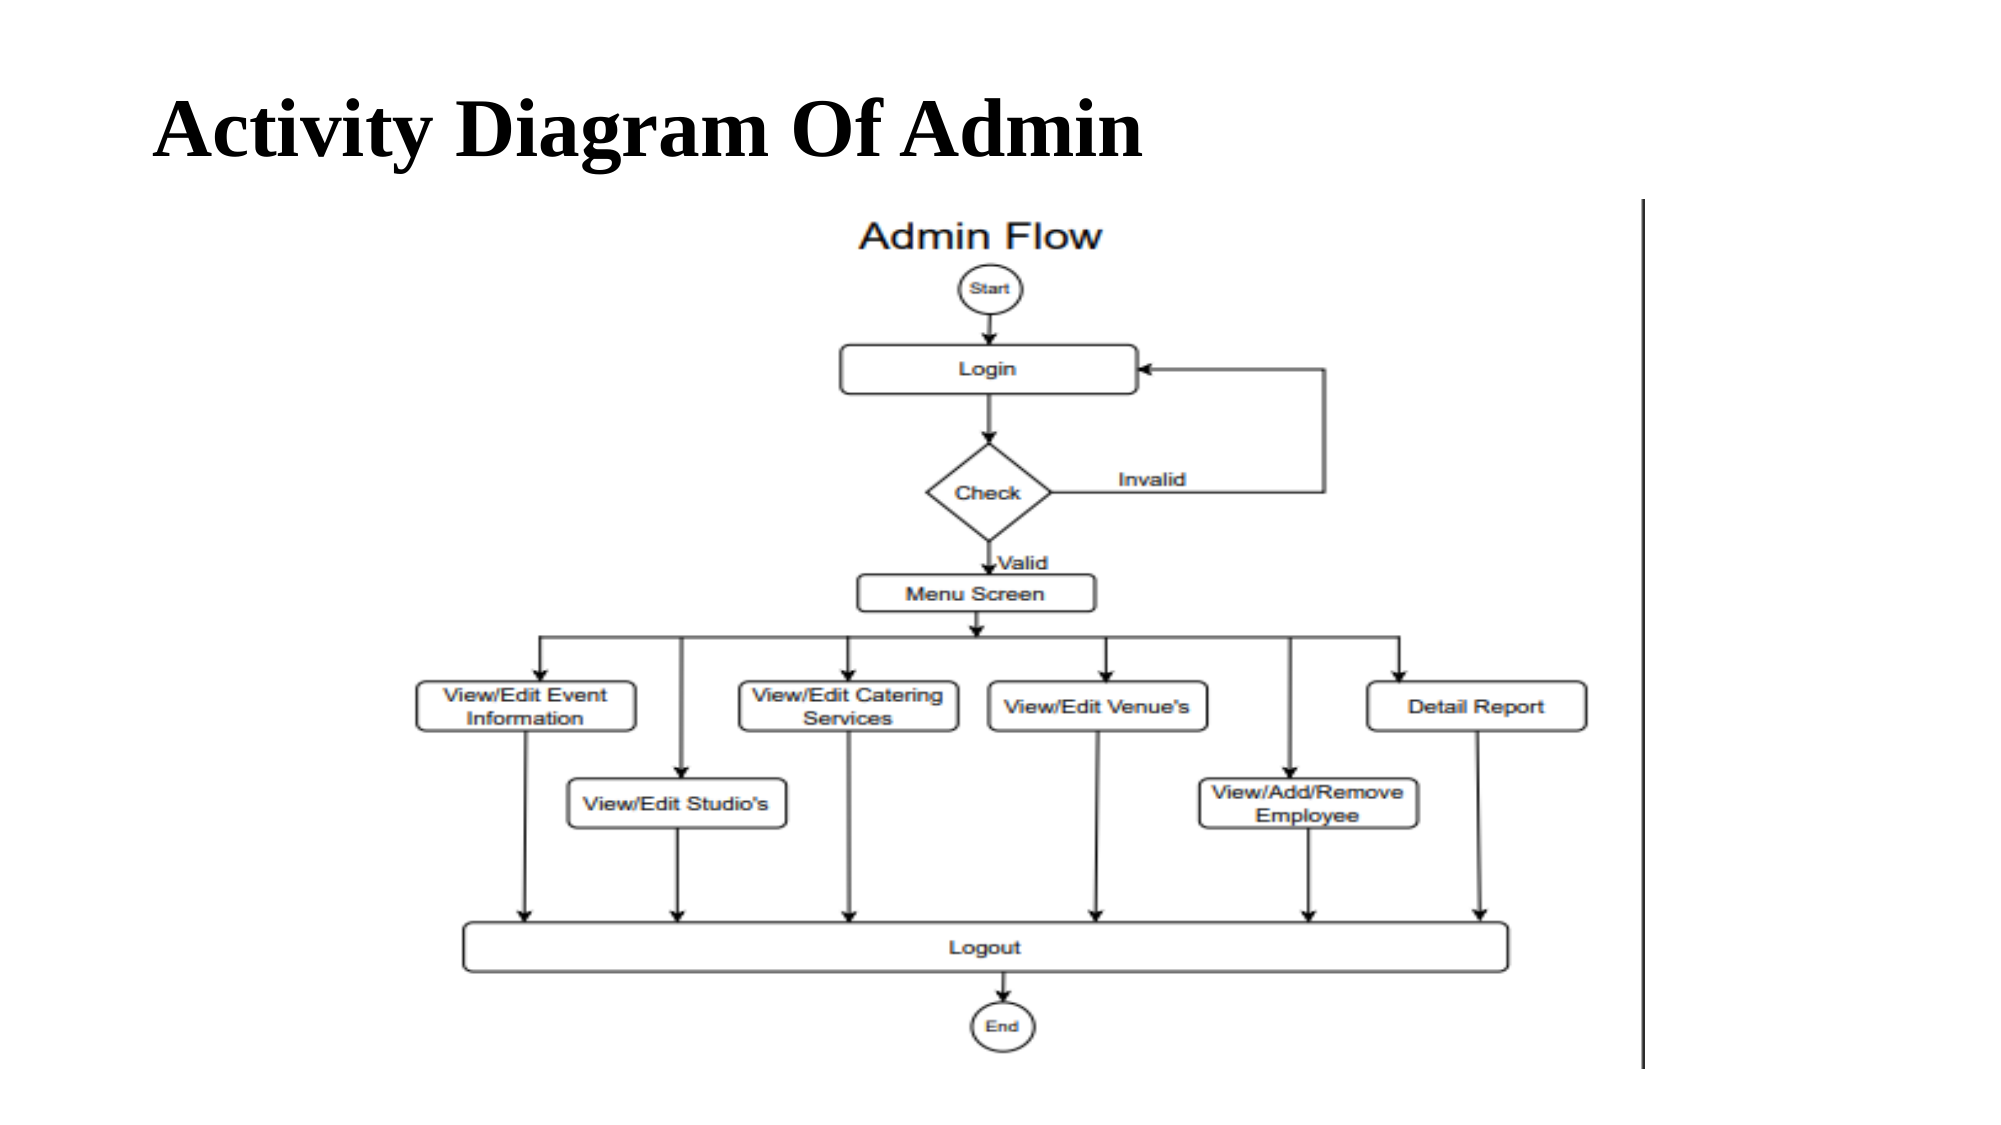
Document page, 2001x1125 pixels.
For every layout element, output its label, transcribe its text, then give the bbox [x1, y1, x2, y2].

title Activity Diagram Of Admin [137, 59, 1863, 200]
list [362, 199, 1645, 1069]
